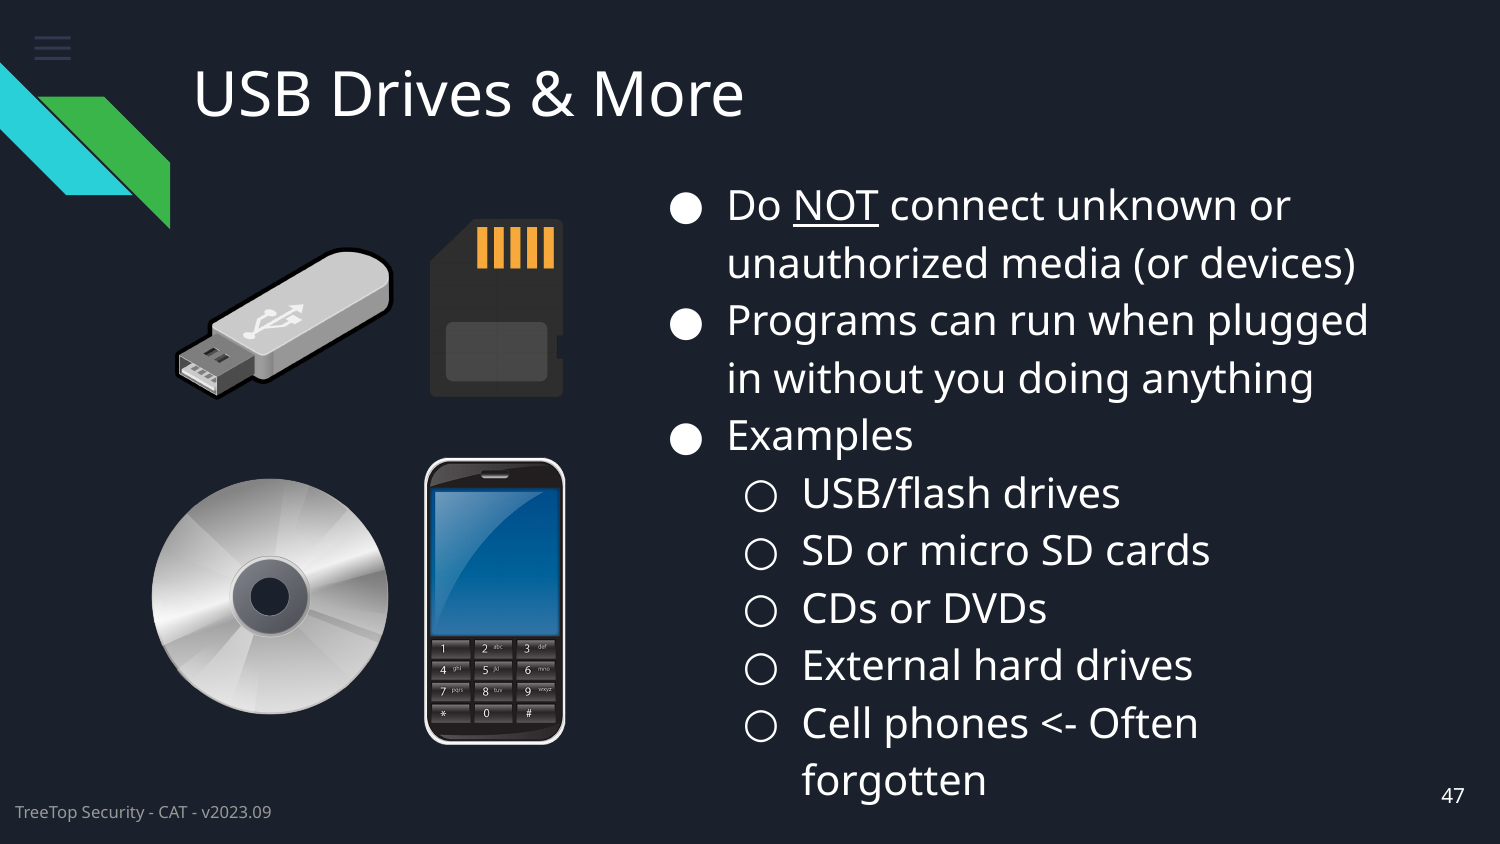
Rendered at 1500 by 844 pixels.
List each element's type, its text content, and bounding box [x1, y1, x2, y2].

slide_number ‹#› [1389, 764, 1480, 830]
picture [430, 218, 563, 398]
list Do NOT connect unknown or unauthorized media (or devices) Programs can run when plugged in without you doing anything Examples USB/flash drives SD or micro SD cards CDs or DVDs External hard drives Cell phones <- Often forgotten [636, 156, 1403, 784]
picture [151, 477, 389, 716]
title USB Drives & More [177, 39, 1144, 175]
picture [132, 214, 426, 439]
picture [424, 456, 566, 745]
slide_number TreeTop Security - CAT - v2023.09 [0, 779, 490, 844]
